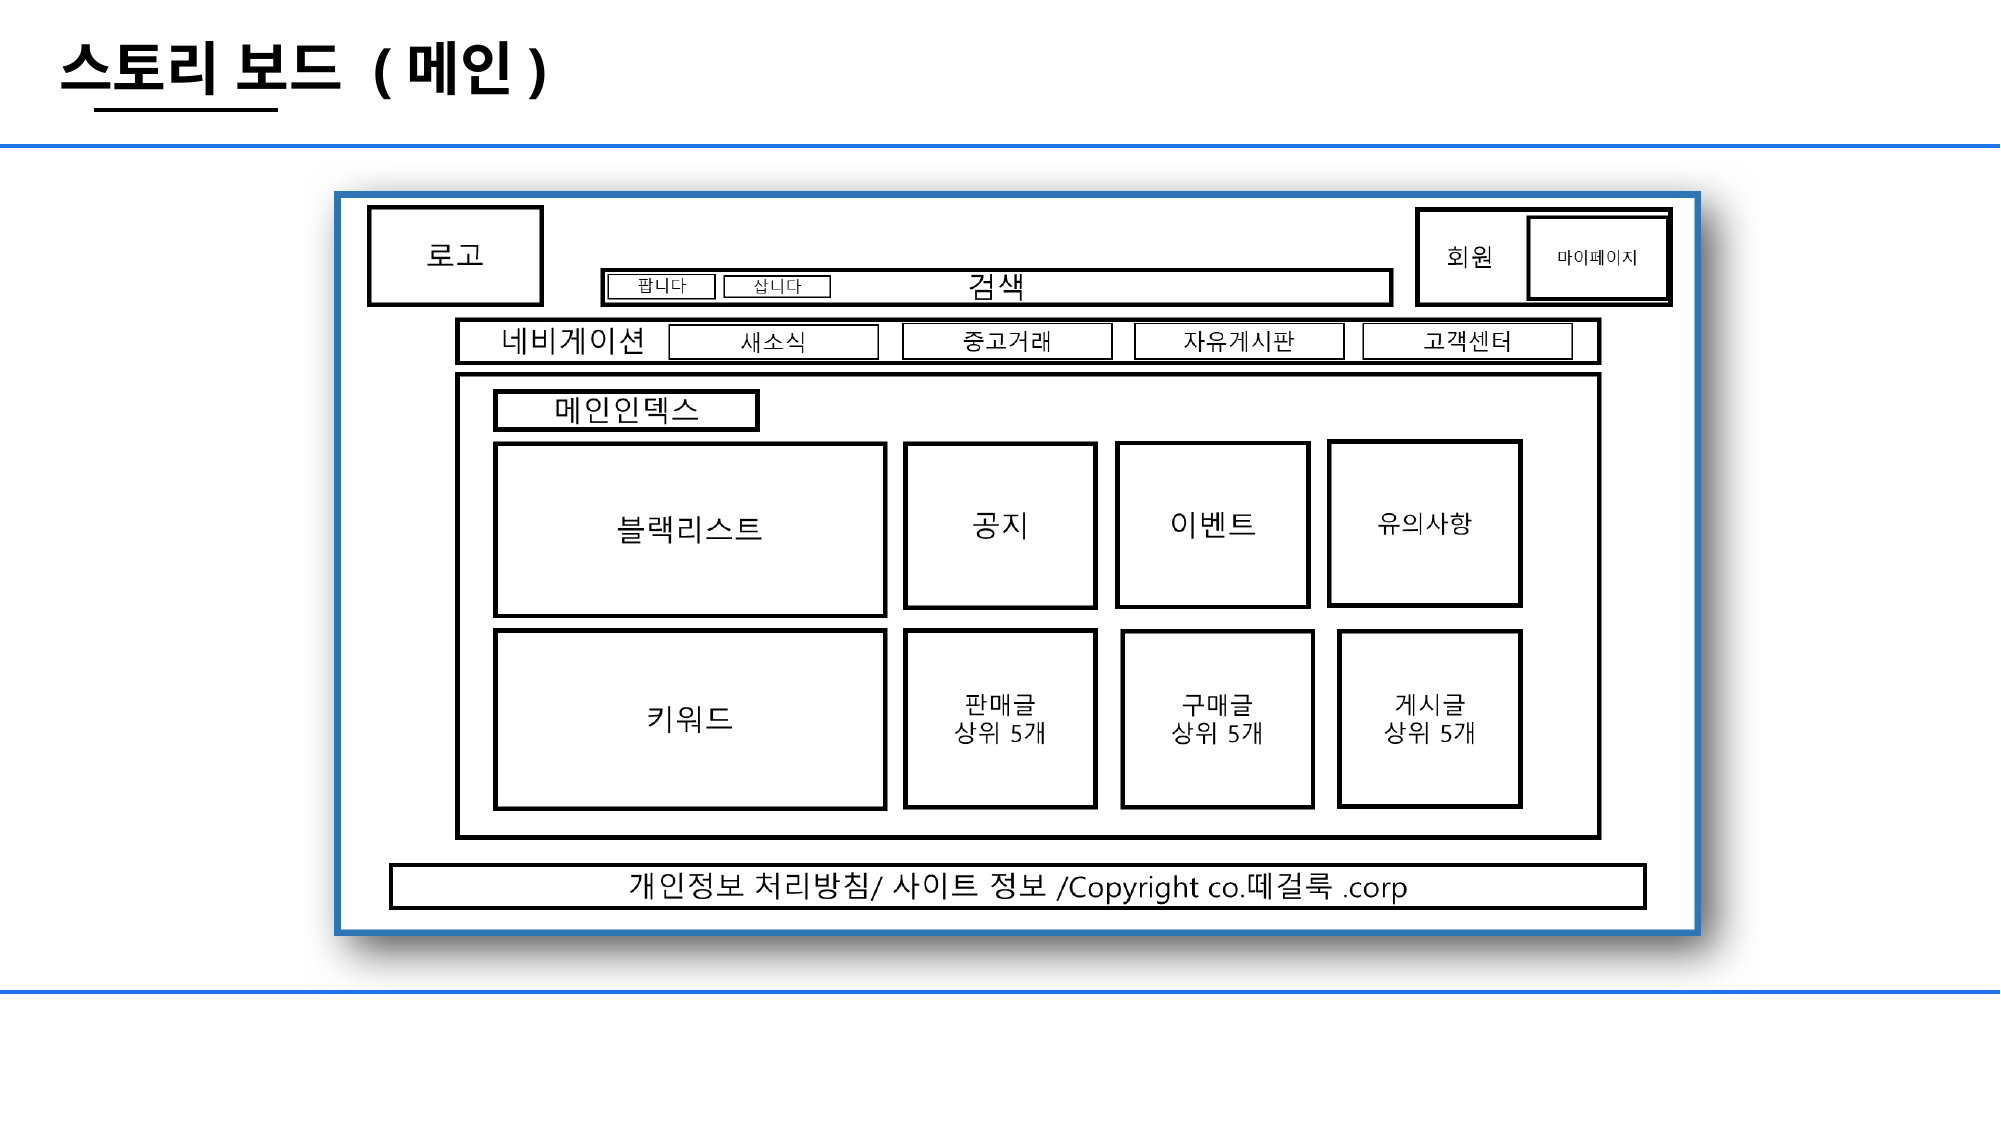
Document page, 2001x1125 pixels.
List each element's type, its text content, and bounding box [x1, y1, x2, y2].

picture [333, 191, 1701, 937]
text_box 스토리 보드 (메인) [44, 24, 622, 110]
